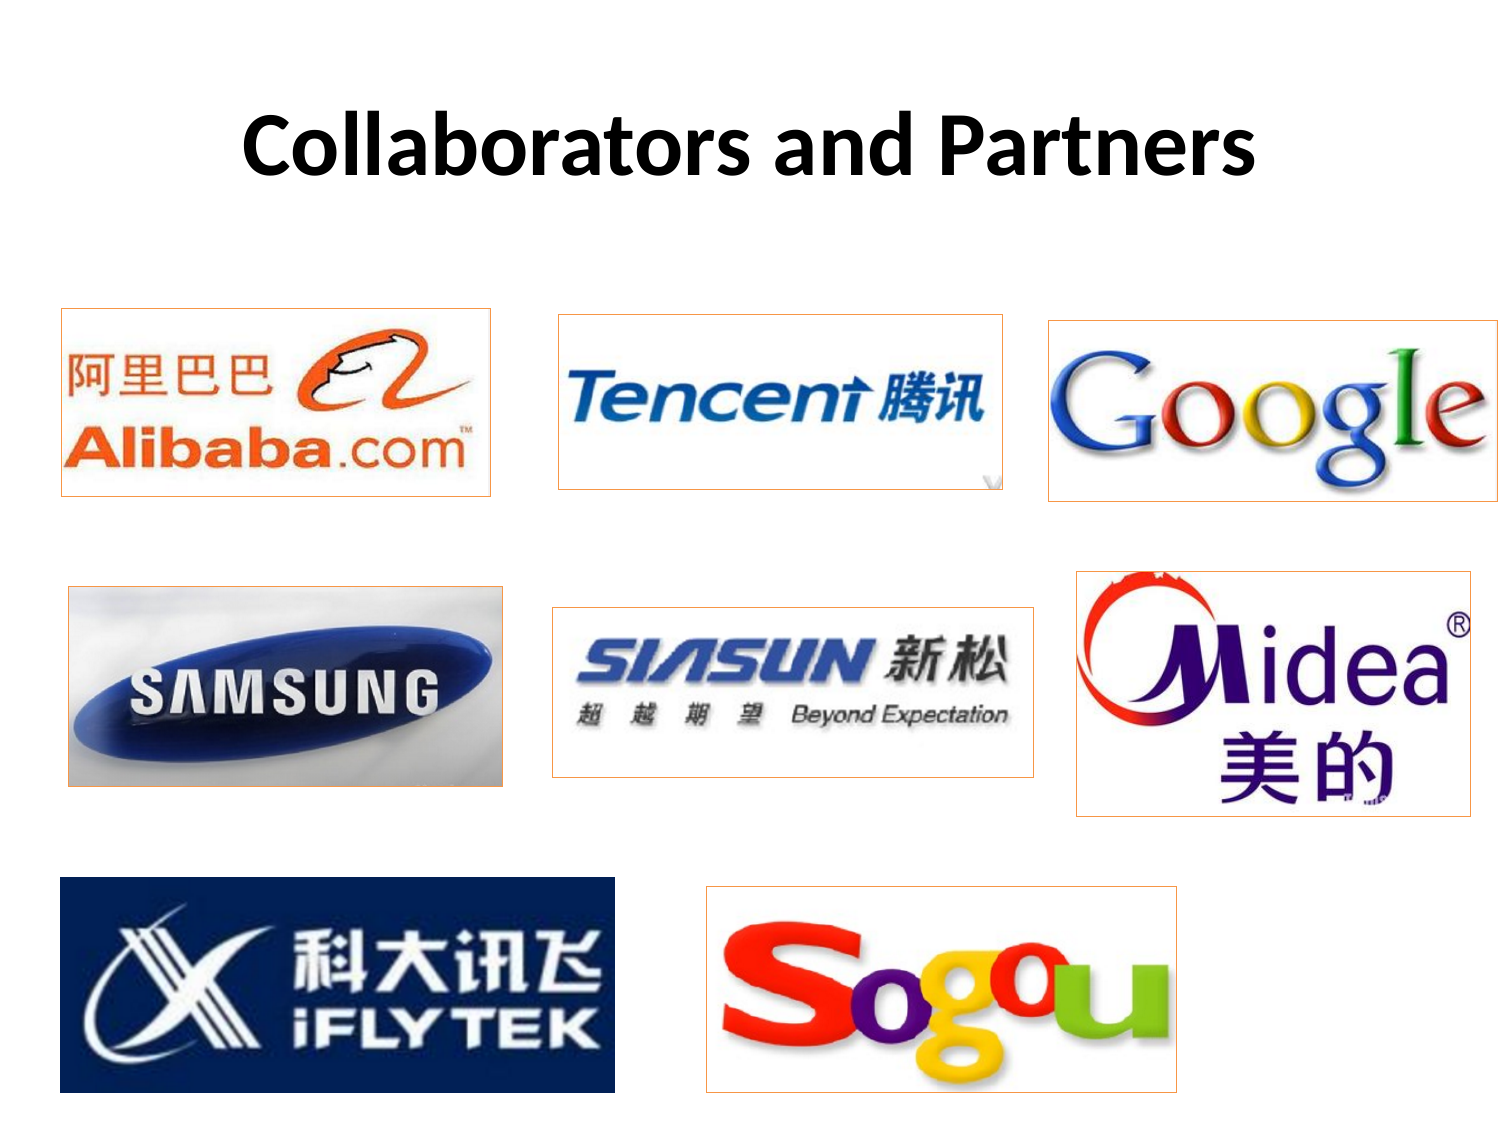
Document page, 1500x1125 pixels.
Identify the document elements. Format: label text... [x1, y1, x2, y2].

picture [558, 313, 1004, 490]
picture [1076, 571, 1471, 817]
picture [706, 886, 1177, 1093]
title Collaborators and Partners [75, 45, 1425, 233]
picture [61, 307, 491, 497]
picture [60, 877, 615, 1093]
picture [68, 585, 503, 787]
picture [552, 607, 1035, 778]
picture [1048, 320, 1498, 502]
